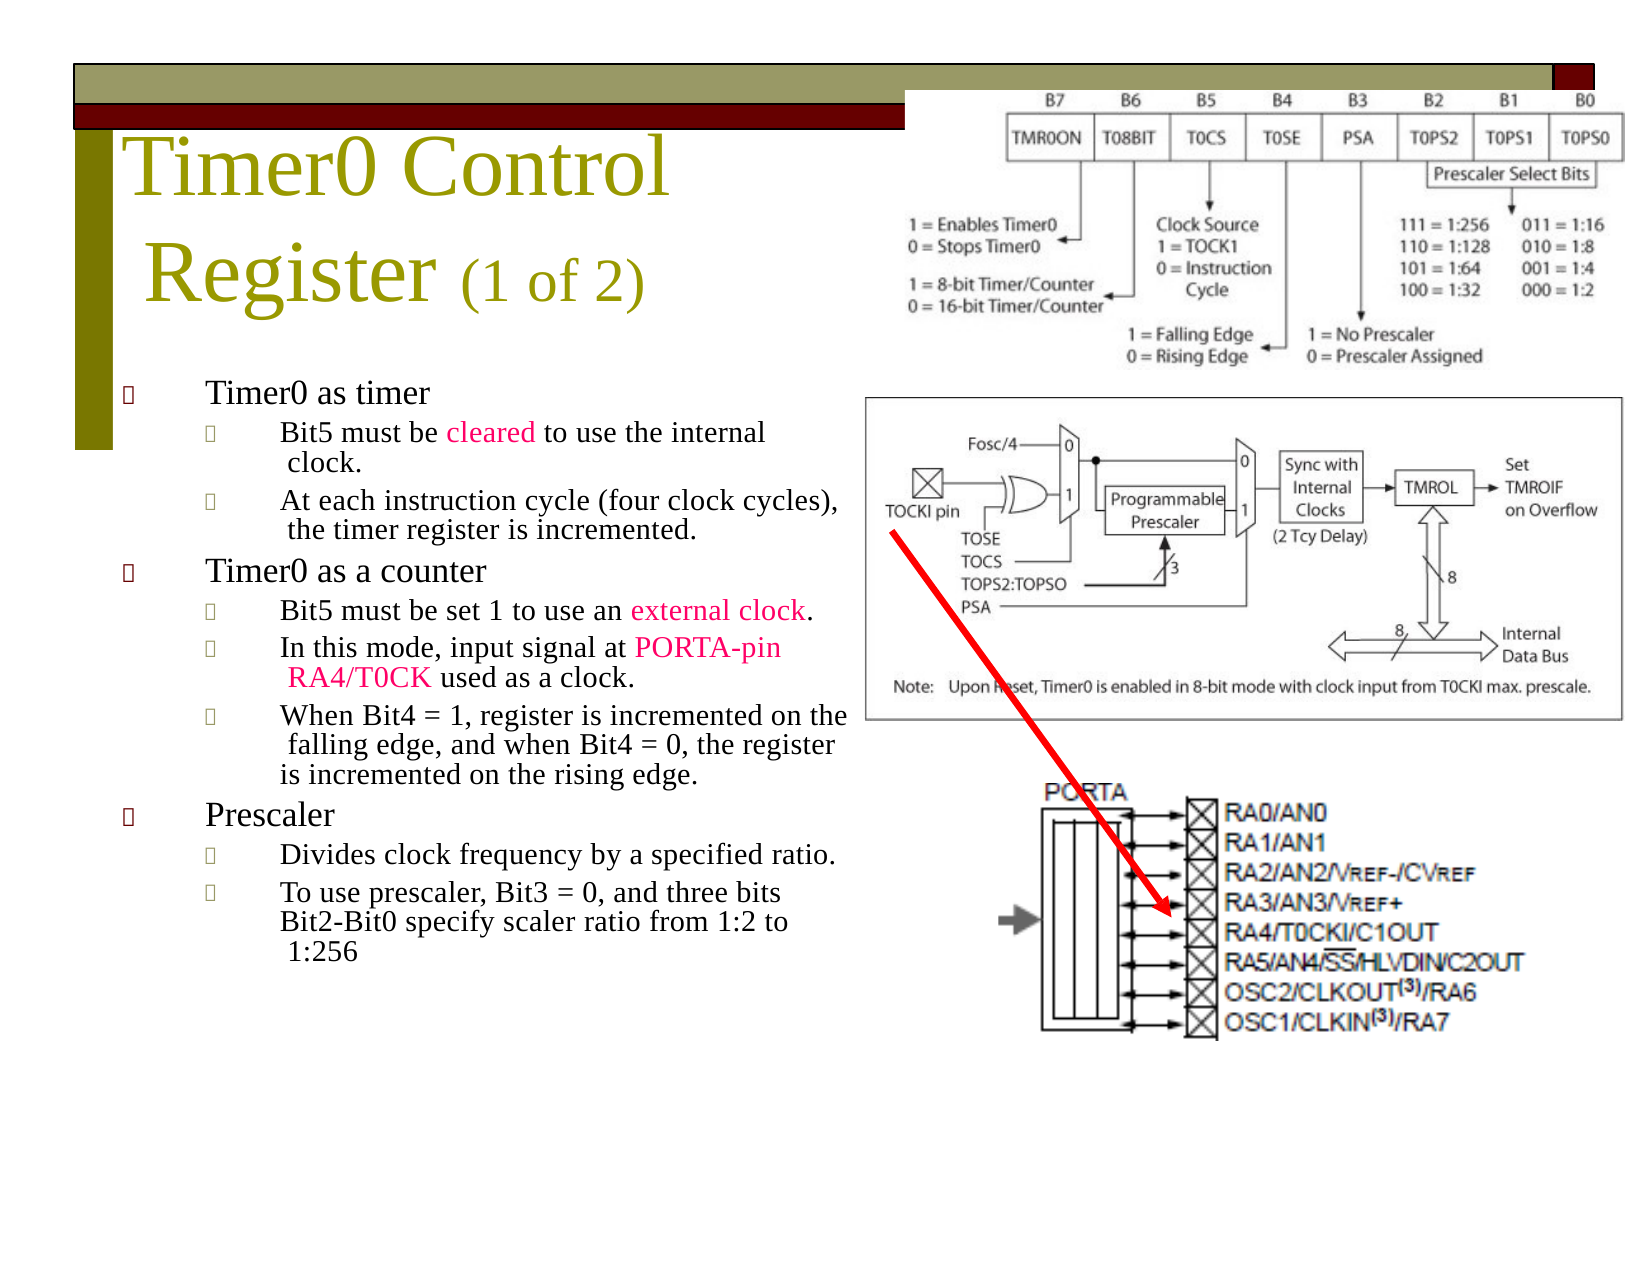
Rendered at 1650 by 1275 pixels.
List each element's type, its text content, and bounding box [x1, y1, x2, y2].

text_box [1554, 64, 1594, 90]
text_box  Timer0 as timer [118, 367, 434, 413]
text_box  [201, 484, 224, 515]
text_box   [201, 829, 224, 907]
text_box  Timer0 as a counter [118, 544, 490, 590]
text_box [864, 397, 1625, 721]
title Timer0 Control Register (1 of 2) [118, 104, 679, 320]
text_box [904, 90, 1625, 370]
text_box [679, 104, 904, 129]
text_box Bit5 must be set 1 to use an external clock. In this mode, input signal at PORTA-pin RA4/T0CK used as a clock. When Bit4 = 1, register is incremented on the falling edge, and when Bit4 = 0, the register is incremented on the rising edge. [277, 586, 851, 791]
text_box   [201, 585, 224, 662]
text_box [73, 64, 1554, 104]
text_box [73, 104, 118, 129]
text_box Bit5 must be cleared to use the internal clock. At each instruction cycle (four clock cycles), the timer register is incremented. [277, 409, 842, 546]
text_box Divides clock frequency by a specified ratio. To use prescaler, Bit3 = 0, and three bits Bit2-Bit0 specify scaler ratio from 1:2 to 1:256 [277, 831, 840, 968]
text_box  [201, 699, 224, 730]
text_box  Prescaler [118, 788, 336, 833]
text_box  [201, 417, 224, 448]
text_box [998, 783, 1527, 1041]
text_box [888, 528, 1172, 918]
